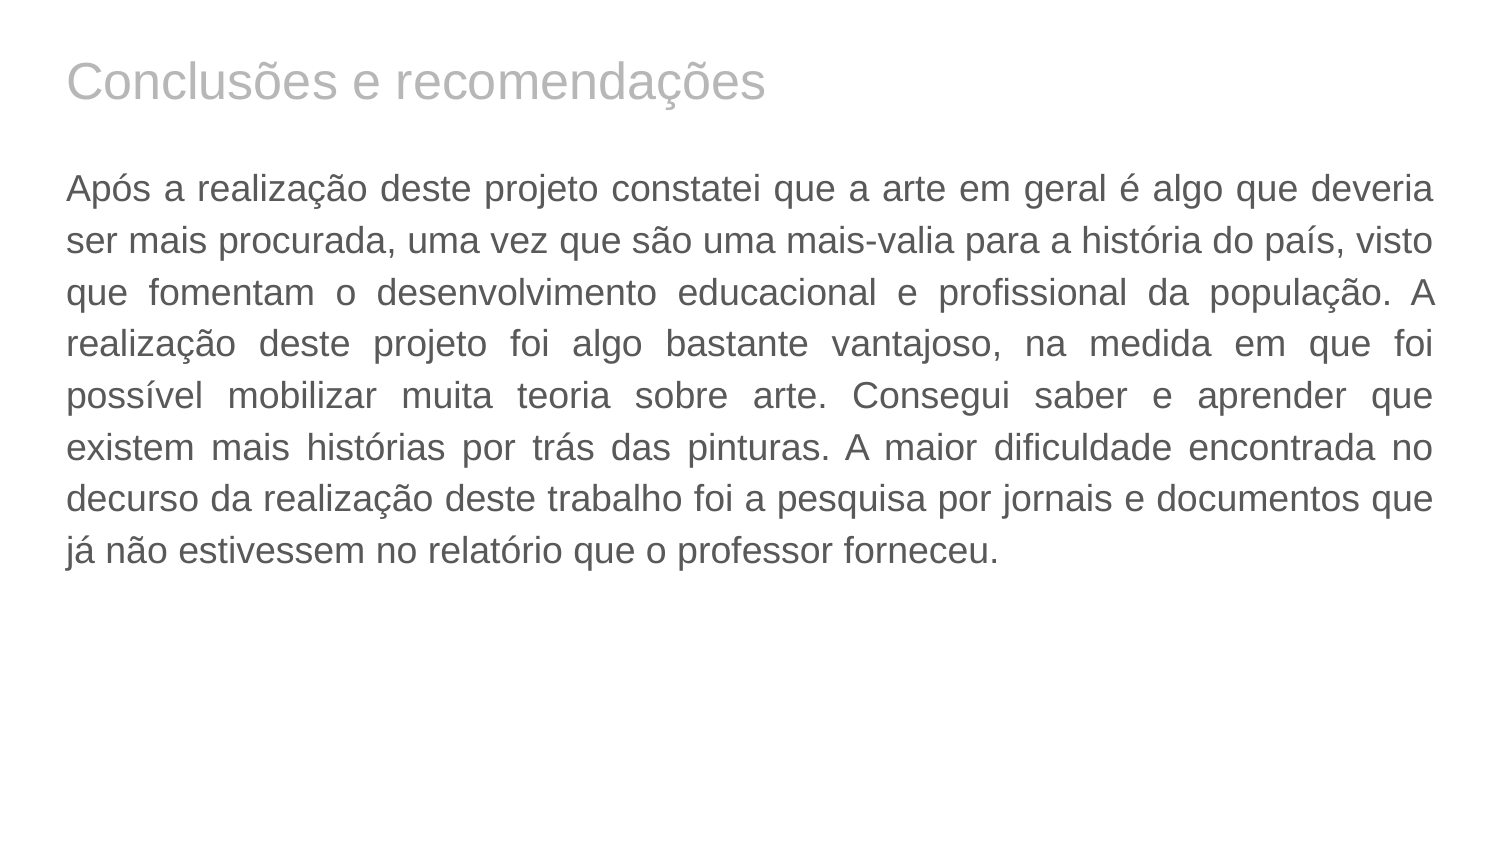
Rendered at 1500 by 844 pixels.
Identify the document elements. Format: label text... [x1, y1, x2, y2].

list Após a realização deste projeto constatei que a arte em geral é algo que deveria ser mais procurada, uma vez que são uma mais-valia para a história do país, visto que fomentam o desenvolvimento educacional e profissional da população. A realização deste projeto foi algo bastante vantajoso, na medida em que foi possível mobilizar muita teoria sobre arte. Consegui saber e aprender que existem mais histórias por trás das pinturas. A maior dificuldade encontrada no decurso da realização deste trabalho foi a pesquisa por jornais e documentos que já não estivessem no relatório que o professor forneceu. [51, 142, 1449, 808]
title Conclusões e recomendações [51, 32, 1449, 127]
